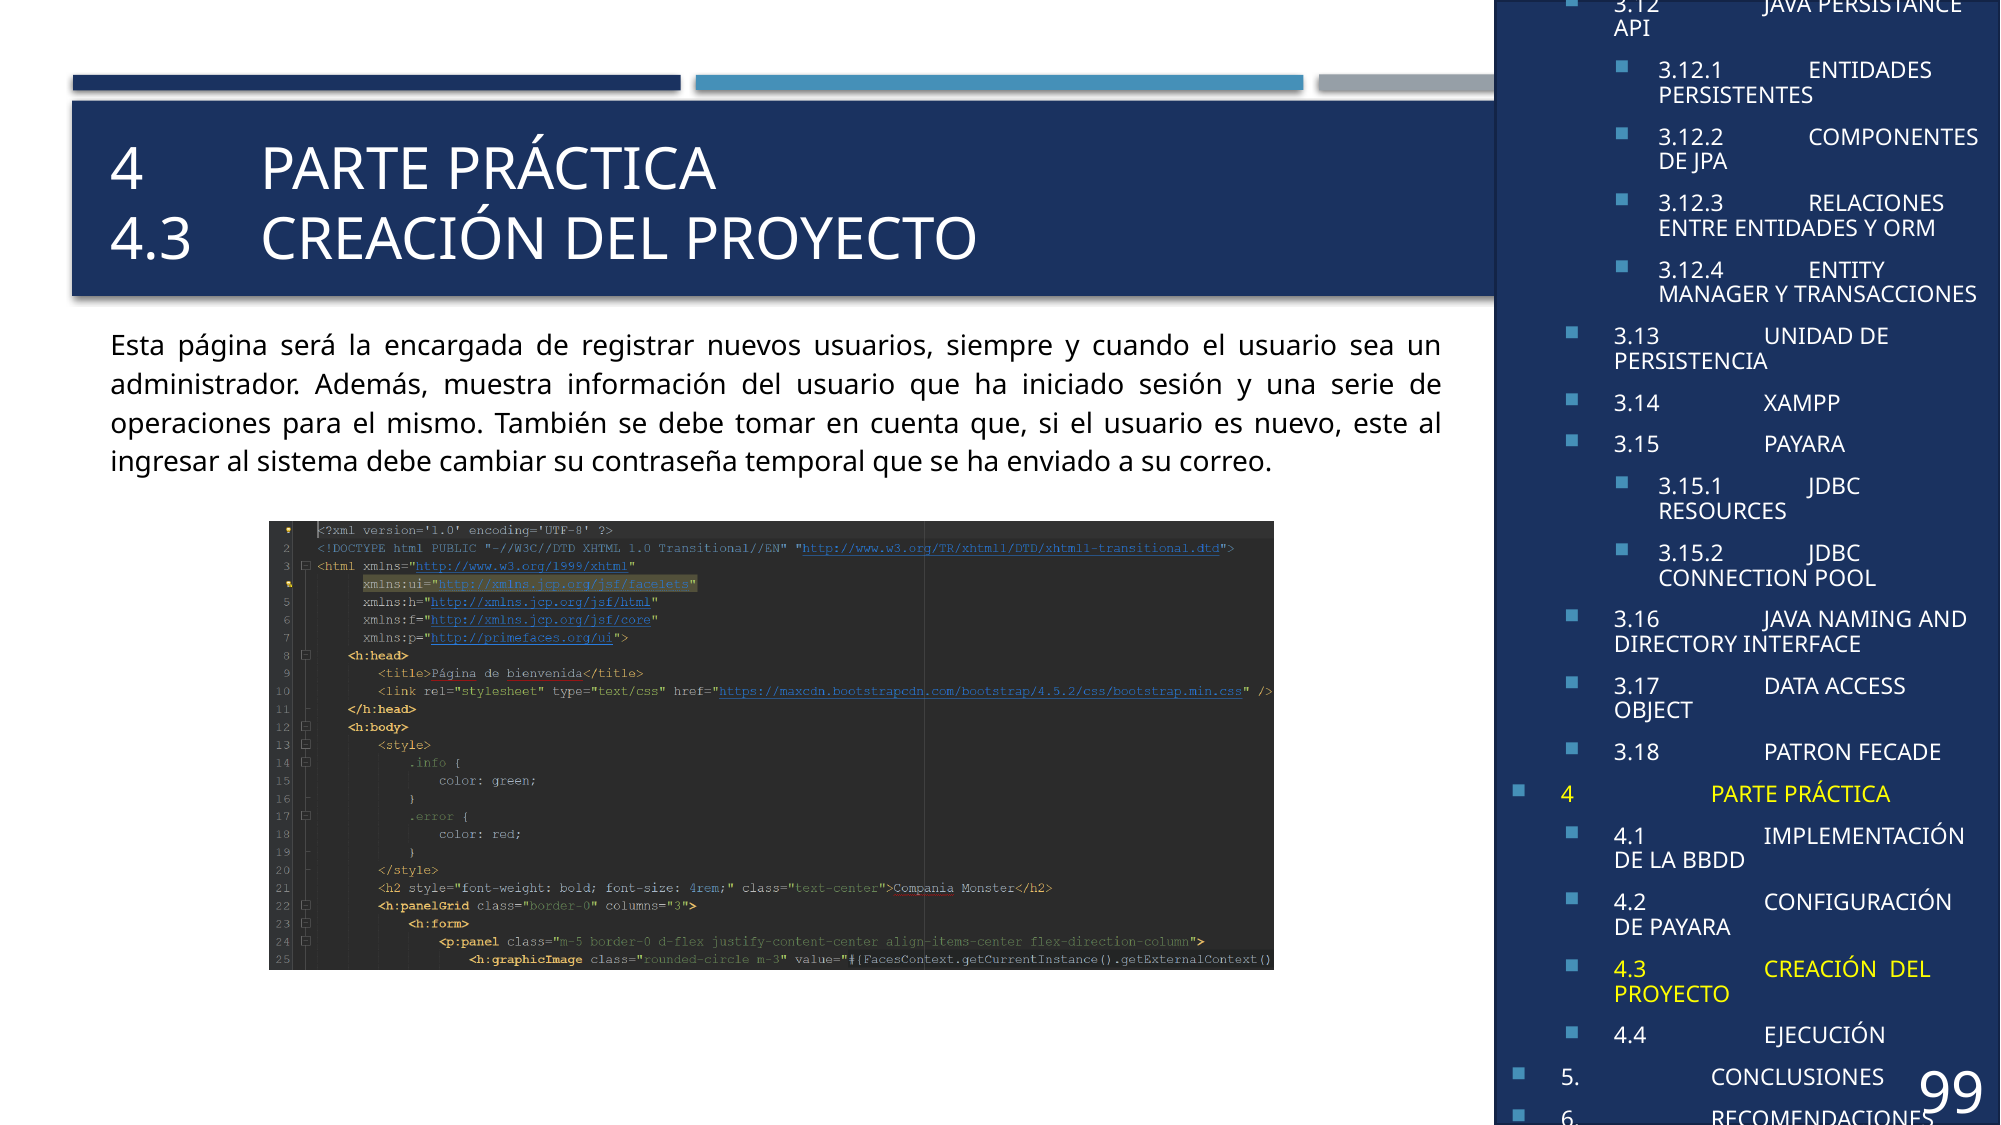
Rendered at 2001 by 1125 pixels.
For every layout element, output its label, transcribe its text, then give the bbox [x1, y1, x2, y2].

text_box 3.12 JAVA PERSISTANCE API 3.12.1 ENTIDADES PERSISTENTES 3.12.2 COMPONENTES DE JPA 3.12.3 RELACIONES ENTRE ENTIDADES Y ORM 3.12.4 ENTITY MANAGER Y TRANSACCIONES 3.13 UNIDAD DE PERSISTENCIA 3.14 XAMPP 3.15 PAYARA 3.15.1 JDBC RESOURCES 3.15.2 JDBC CONNECTION POOL 3.16 JAVA NAMING AND DIRECTORY INTERFACE 3.17 DATA ACCESS OBJECT 3.18 PATRON FECADE 4 PARTE PRÁCTICA 4.1 IMPLEMENTACIÓN DE LA BBDD 4.2 CONFIGURACIÓN DE PAYARA 4.3 CREACIÓN DEL PROYECTO 4.4 EJECUCIÓN 5. CONCLUSIONES 6. RECOMENDACIONES [1494, 0, 2000, 1125]
slide_number 99 [1827, 1065, 2000, 1125]
title 4 Parte práctica 4.3 CREACIÓN DEL PROYECTO [95, 112, 1494, 279]
list Esta página será la encargada de registrar nuevos usuarios, siempre y cuando el usuario sea un administrador. Además, muestra información del usuario que ha iniciado sesión y una serie de operaciones para el mismo. También se debe tomar en cuenta que, si el usuario es nuevo, este al ingresar al sistema debe cambiar su contraseña temporal que se ha enviado a su correo. [95, 303, 1459, 497]
picture [268, 520, 1275, 971]
